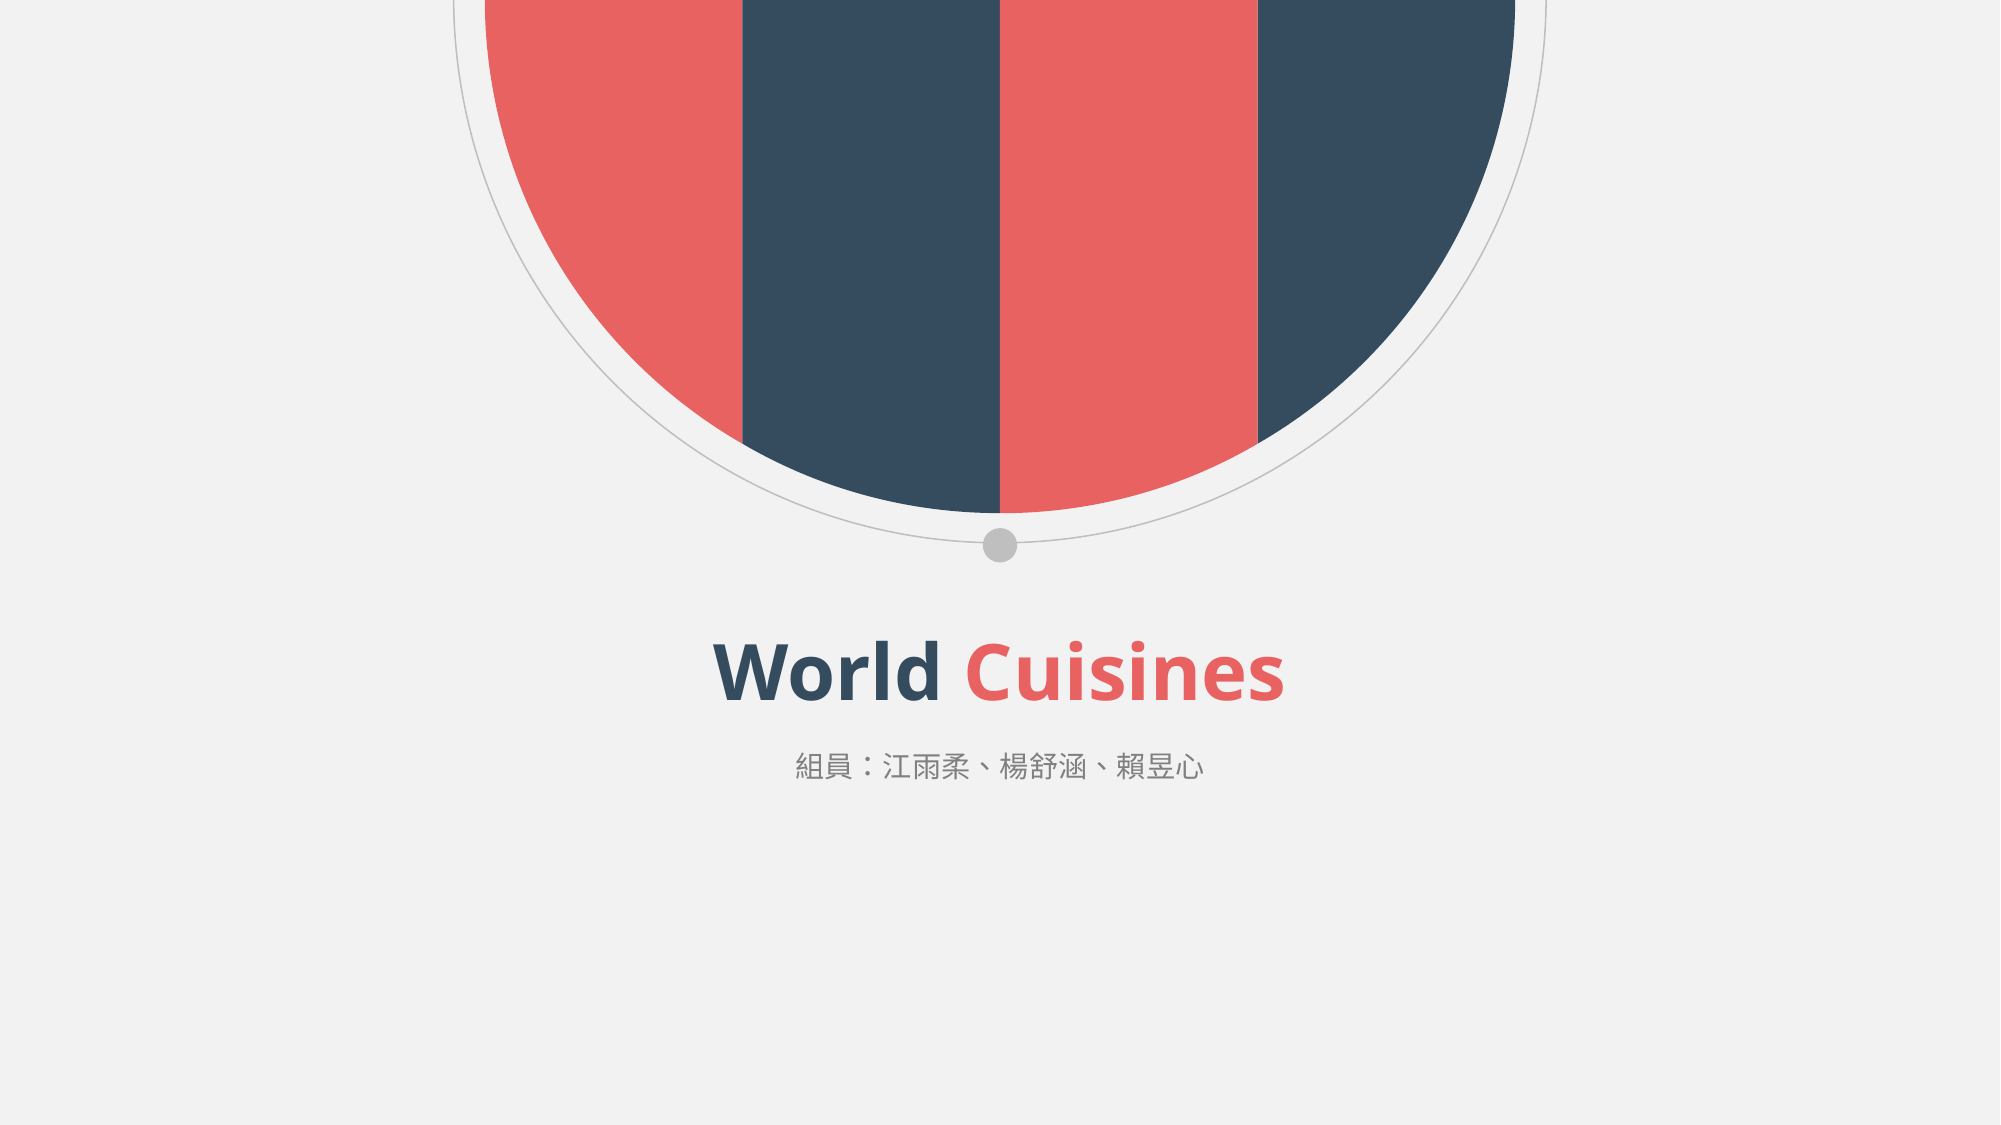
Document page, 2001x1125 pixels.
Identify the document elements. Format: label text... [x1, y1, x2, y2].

text_box 組員：江雨柔、楊舒涵、賴昱心 [443, 723, 1557, 841]
text_box World Cuisines [355, 615, 1645, 724]
